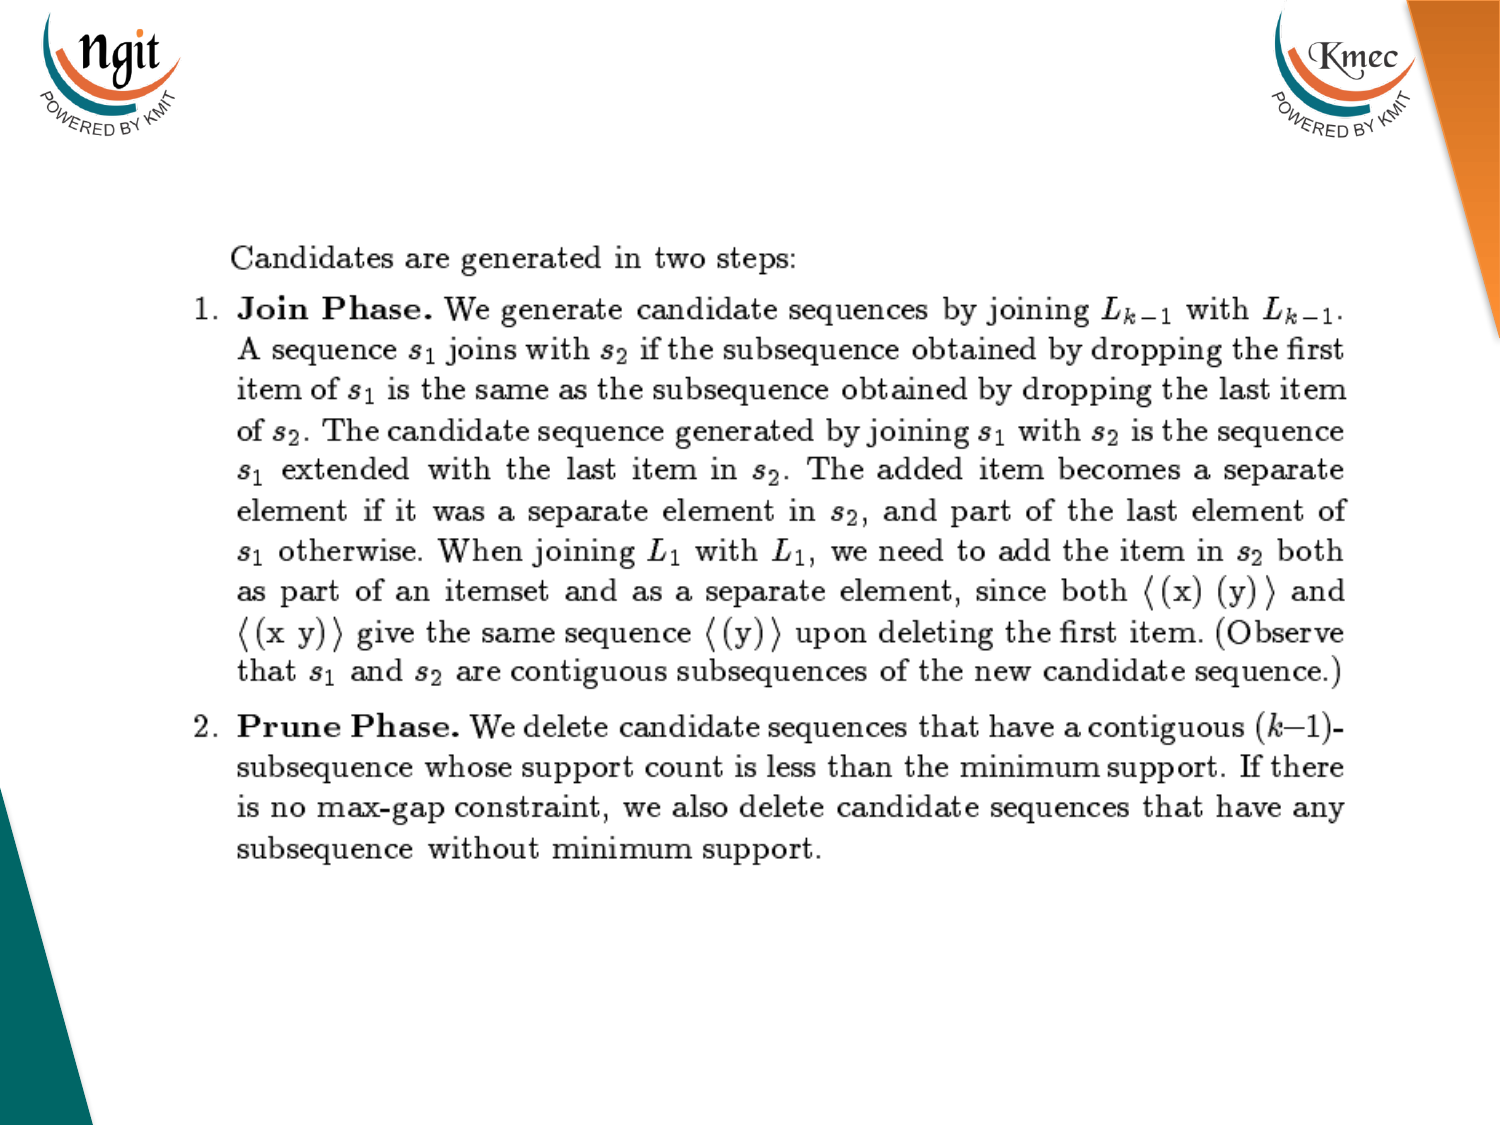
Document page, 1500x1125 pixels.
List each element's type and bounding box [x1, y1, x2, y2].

picture [0, 0, 254, 175]
picture [146, 237, 1371, 876]
picture [1175, 0, 1500, 187]
